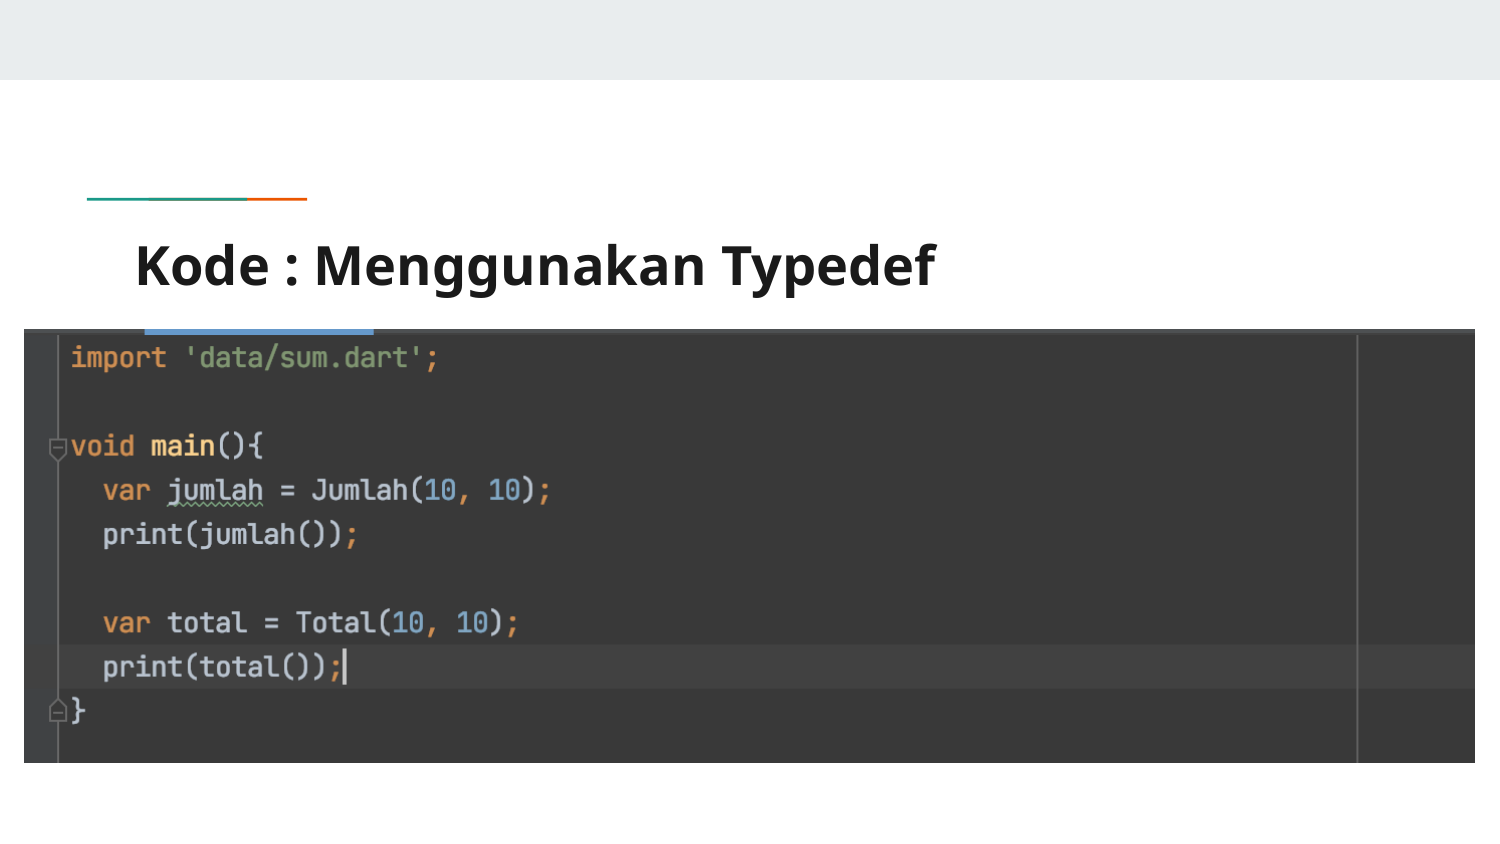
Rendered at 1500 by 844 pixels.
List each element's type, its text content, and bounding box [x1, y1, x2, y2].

title Kode : Menggunakan Typedef [119, 216, 1381, 305]
picture [24, 328, 1476, 764]
